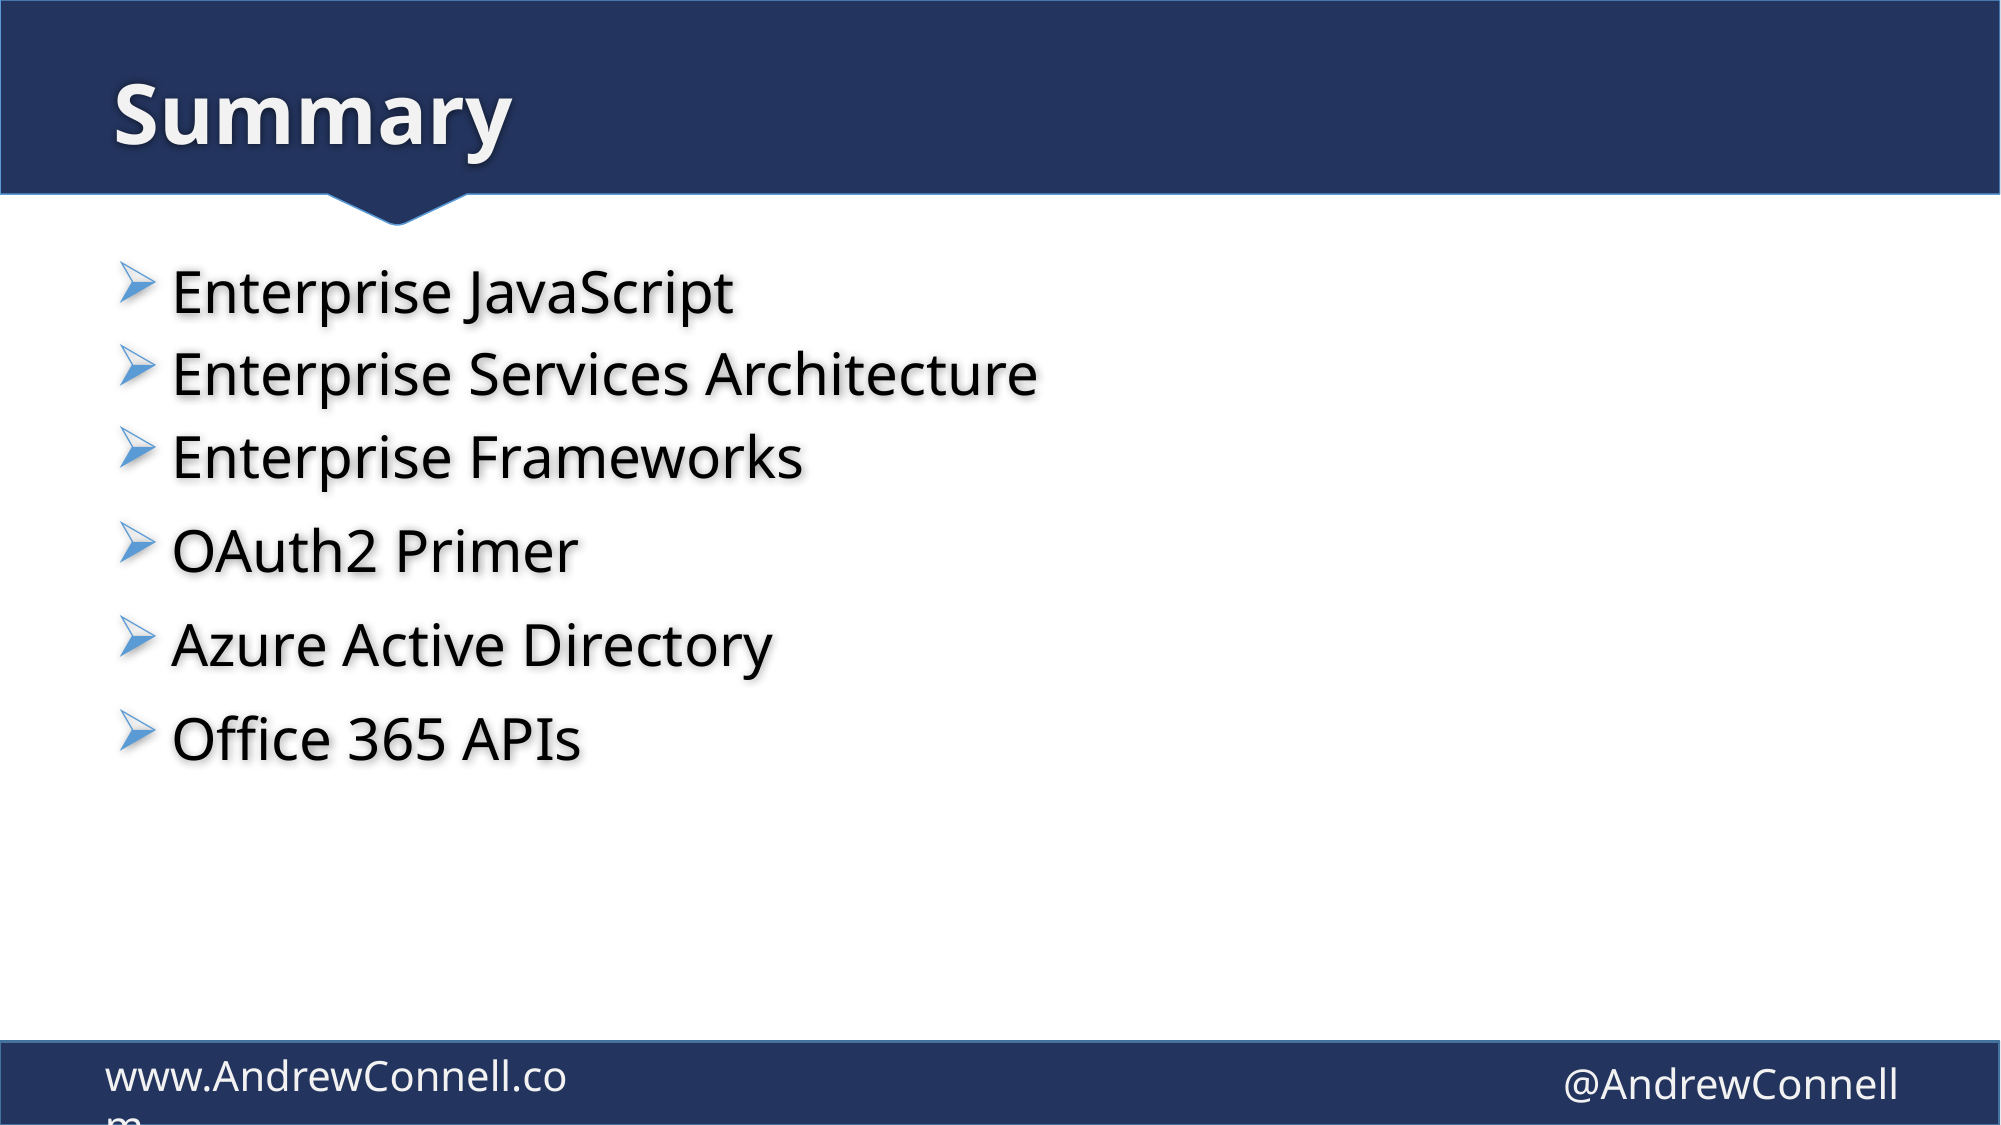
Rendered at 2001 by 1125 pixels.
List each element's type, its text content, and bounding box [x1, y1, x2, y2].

list Enterprise JavaScript Enterprise Services Architecture Enterprise Frameworks OAuth2 Primer Azure Active Directory Office 365 APIs [99, 247, 1900, 1027]
title Summary [98, 9, 1902, 169]
